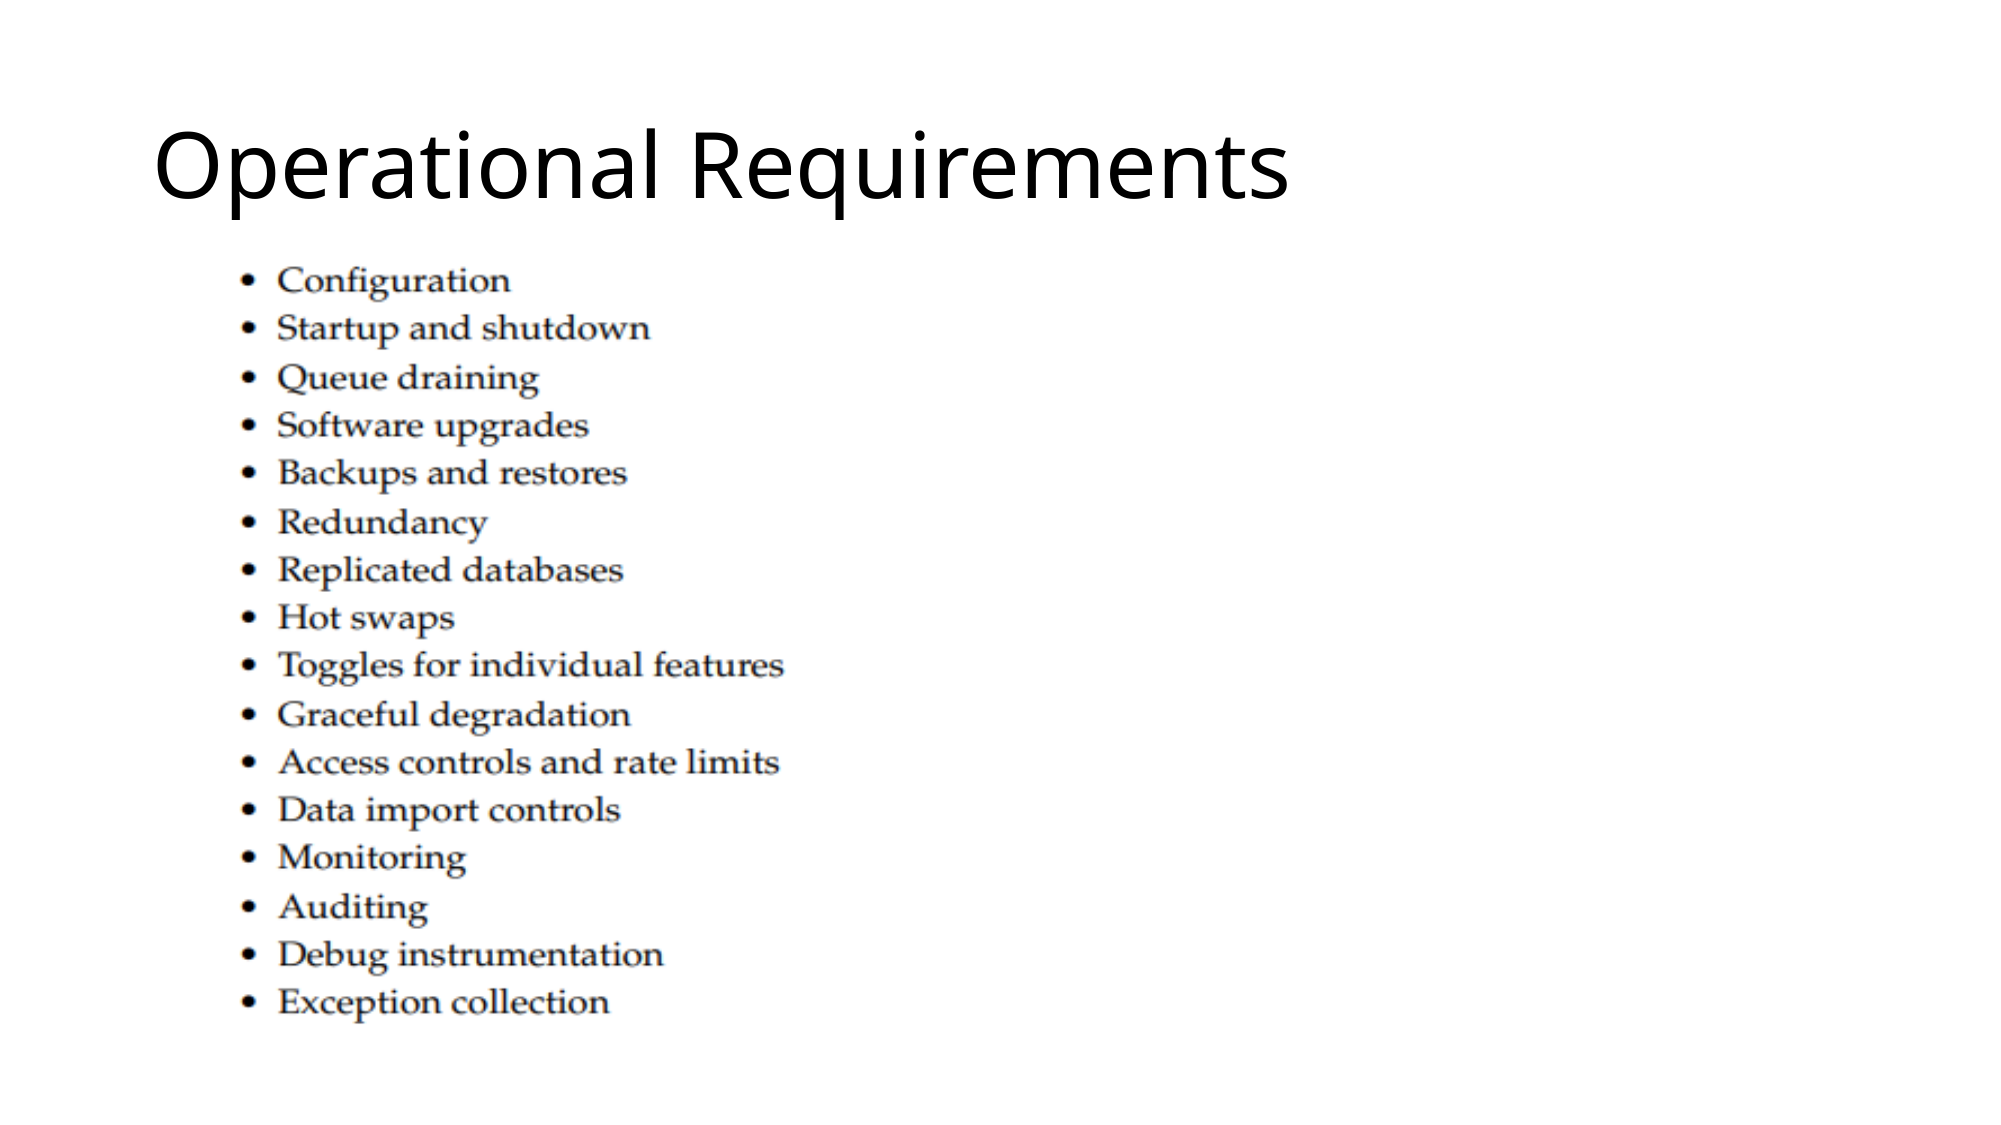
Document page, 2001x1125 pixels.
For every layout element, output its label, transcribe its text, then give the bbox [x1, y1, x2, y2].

picture [171, 226, 807, 1053]
title Operational Requirements [137, 59, 1863, 278]
